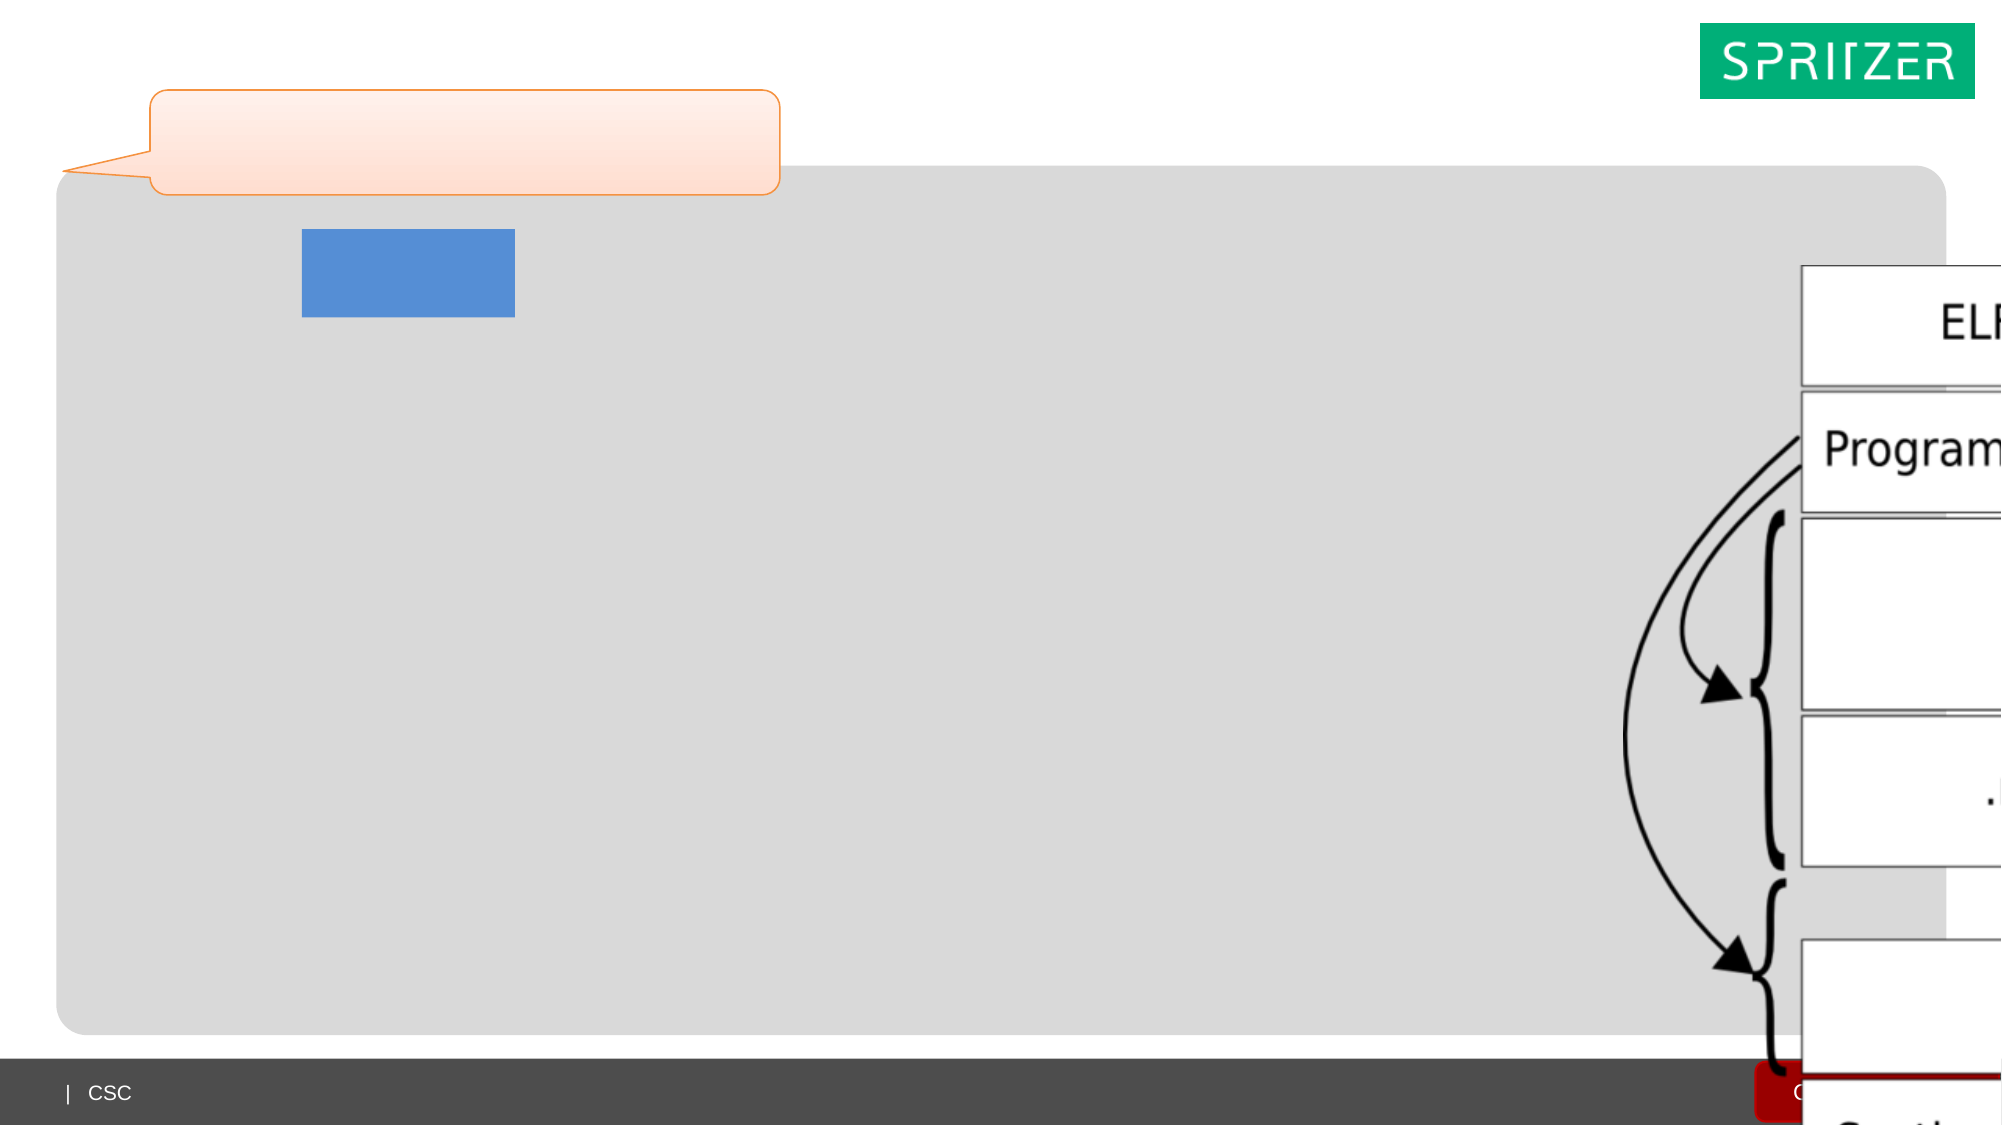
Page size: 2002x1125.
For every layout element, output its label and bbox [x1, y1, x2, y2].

picture [1622, 264, 2001, 1125]
text_box [63, 90, 780, 195]
picture [1700, 23, 1975, 99]
text_box [301, 229, 515, 318]
